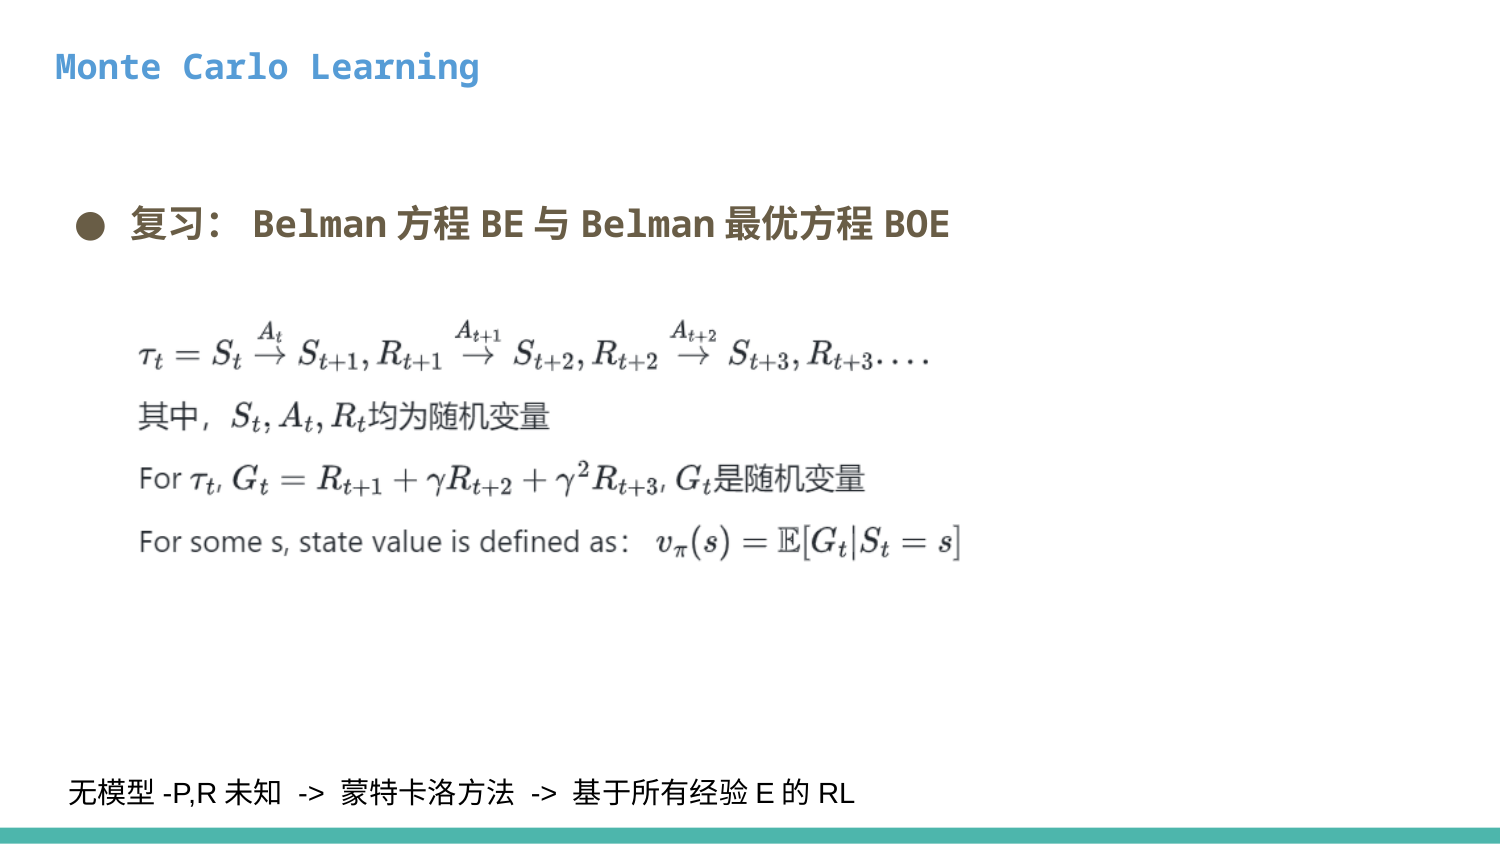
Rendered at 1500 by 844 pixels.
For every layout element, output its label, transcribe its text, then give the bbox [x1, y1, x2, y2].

title Monte Carlo Learning [40, 29, 1439, 146]
picture [125, 305, 974, 572]
list 复习：Belman方程BE与Belman最优方程BOE [40, 178, 1439, 720]
